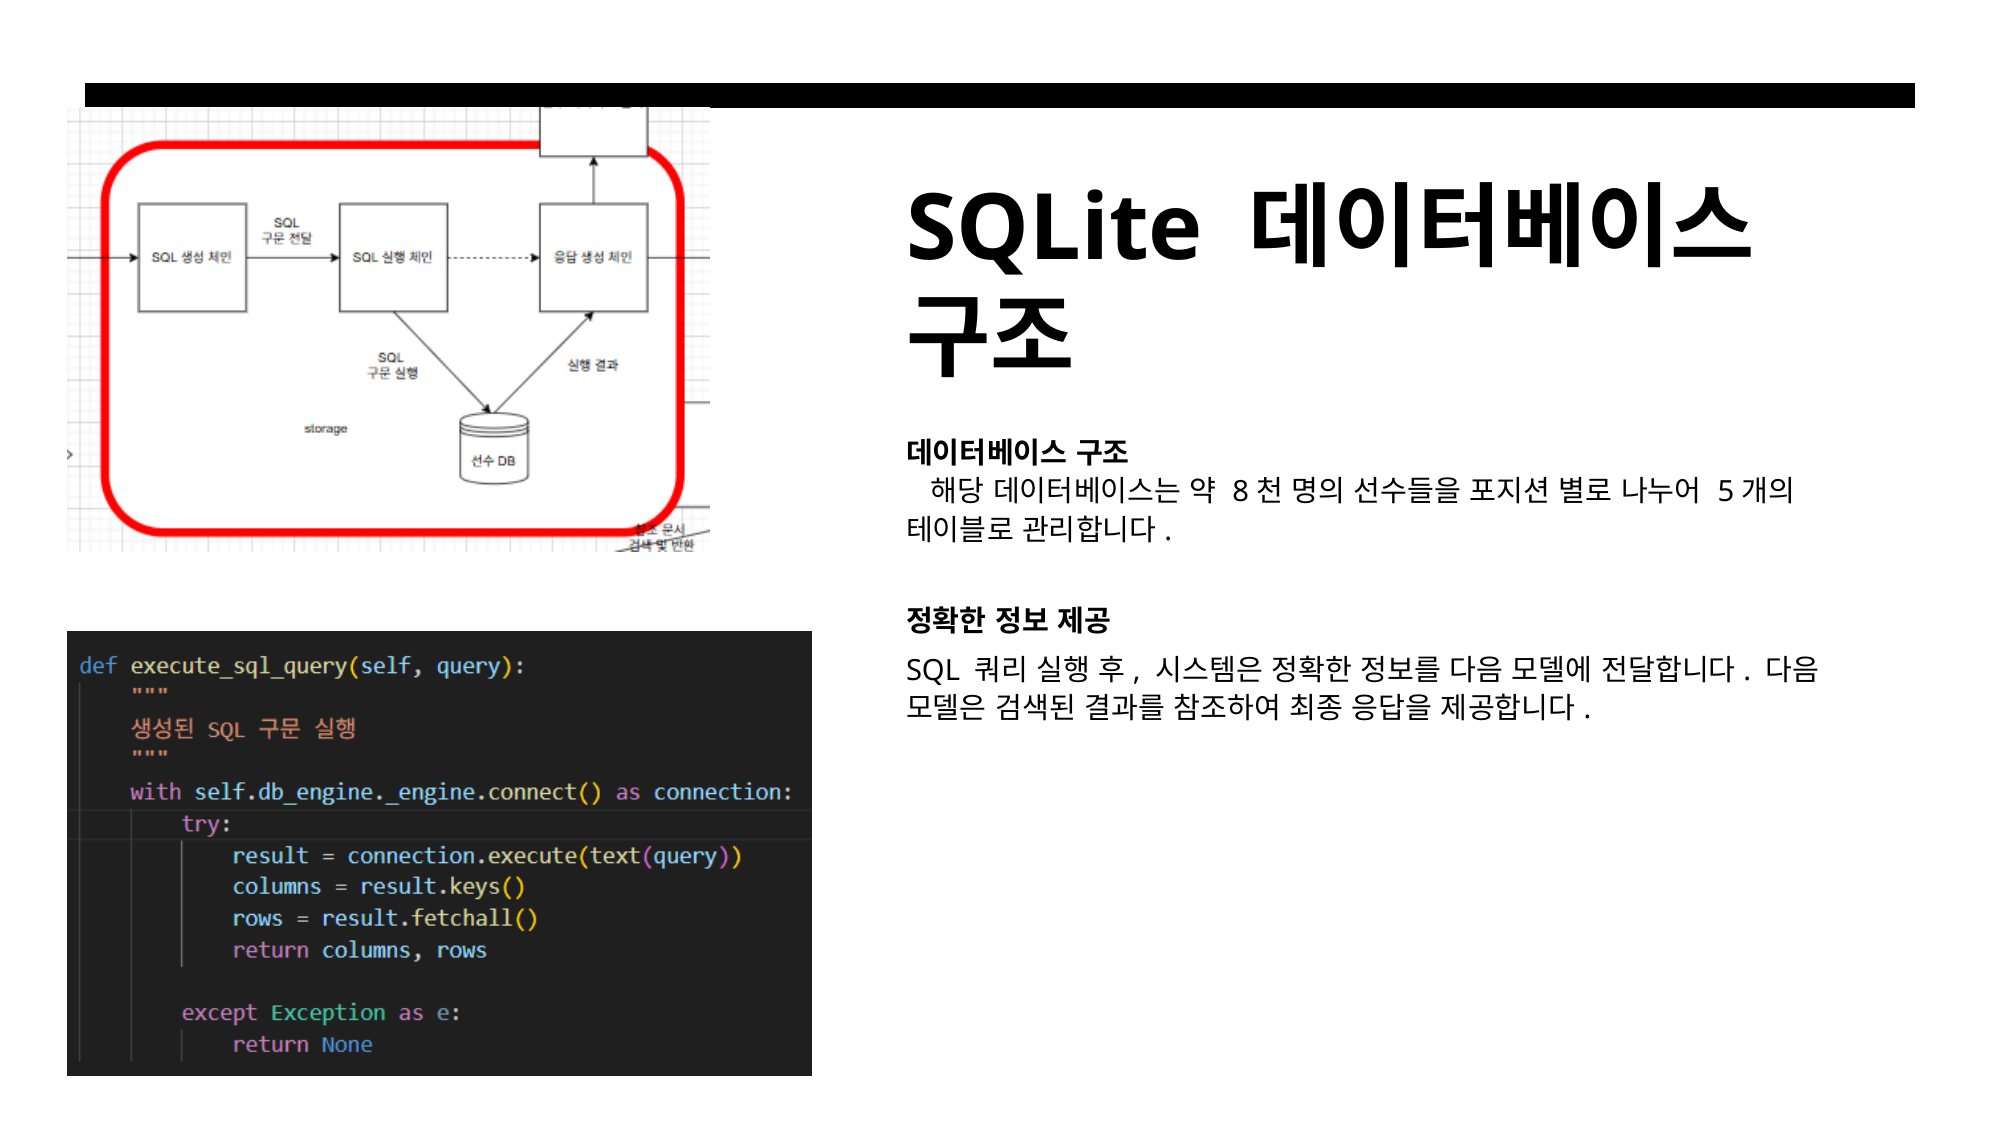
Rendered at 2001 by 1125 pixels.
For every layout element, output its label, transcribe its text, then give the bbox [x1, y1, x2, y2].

list 데이터베이스 구조 해당 데이터베이스는 약 8천 명의 선수들을 포지션 별로 나누어 5개의 테이블로 관리합니다. 정확한 정보 제공 SQL 쿼리 실행 후, 시스템은 정확한 정보를 다음 모델에 전달합니다. 다음 모델은 검색된 결과를 참조하여 최종 응답을 제공합니다. [891, 423, 1914, 1041]
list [66, 107, 710, 553]
picture [66, 630, 813, 1076]
title SQLite 데이터베이스 구조 [891, 160, 1914, 401]
